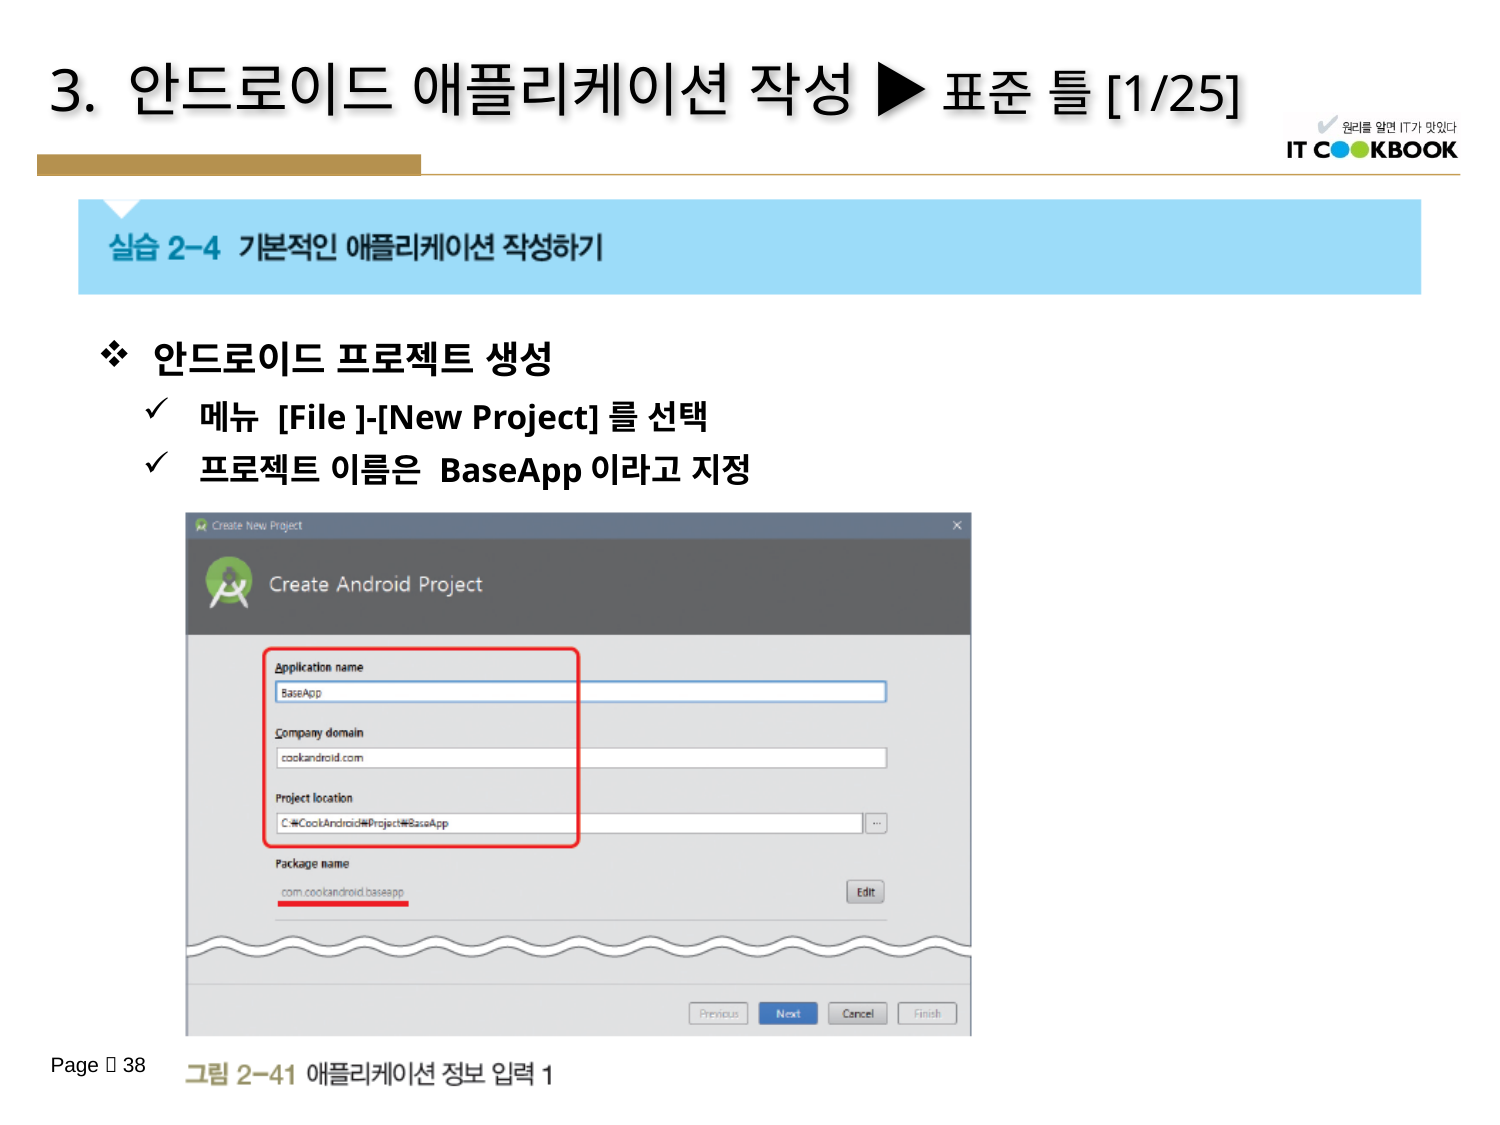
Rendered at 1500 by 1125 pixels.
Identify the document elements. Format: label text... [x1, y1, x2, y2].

picture [1448, 112, 1461, 160]
list 안드로이드 프로젝트 생성 메뉴 [File ]-[New Project]를 선택 프로젝트 이름은 BaseApp이라고 지정 [54, 335, 1500, 1051]
picture [180, 507, 977, 1089]
picture [77, 198, 1423, 298]
title 3. 안드로이드 애플리케이션 작성 ▶ 표준 틀[1/25] [48, 53, 1448, 161]
